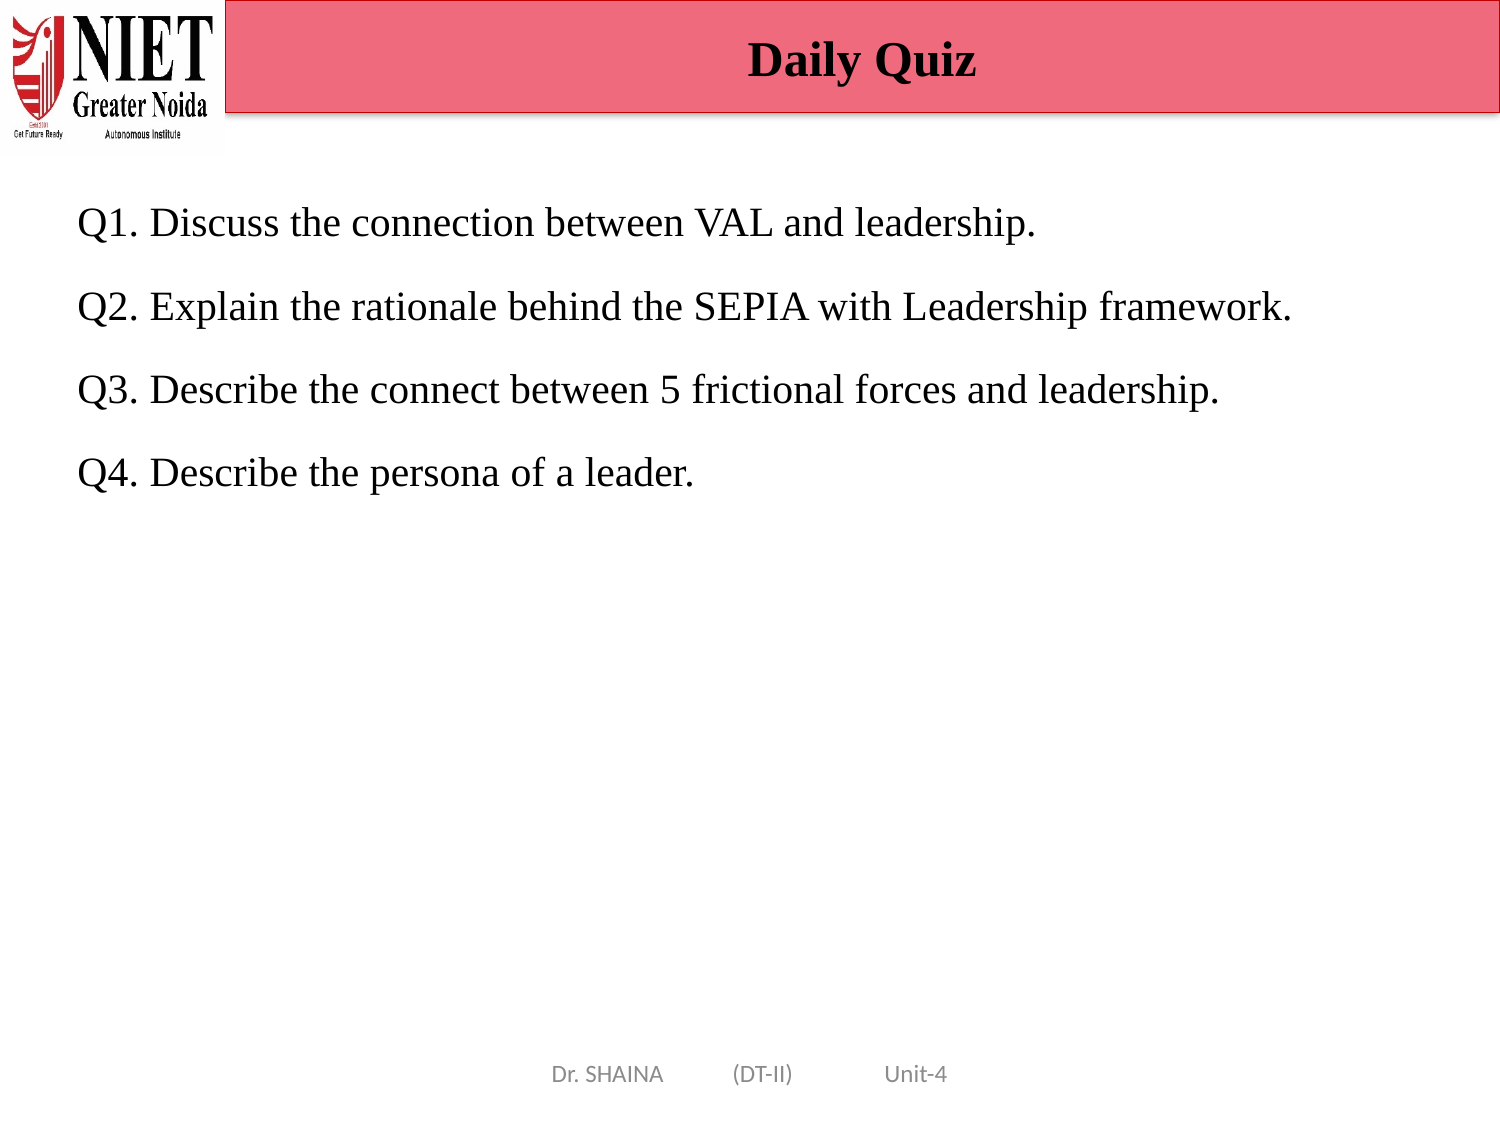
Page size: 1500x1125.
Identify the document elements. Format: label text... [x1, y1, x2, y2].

text_box Daily Quiz [226, 0, 1500, 113]
picture [0, 0, 226, 156]
list Q1. Discuss the connection between VAL and leadership. Q2. Explain the rationale behind the SEPIA with Leadership framework. Q3. Describe the connect between 5 frictional forces and leadership. Q4. Describe the persona of a leader. [62, 187, 1438, 1000]
footer Dr. SHAINA (DT-II) Unit-4 [512, 1042, 988, 1103]
